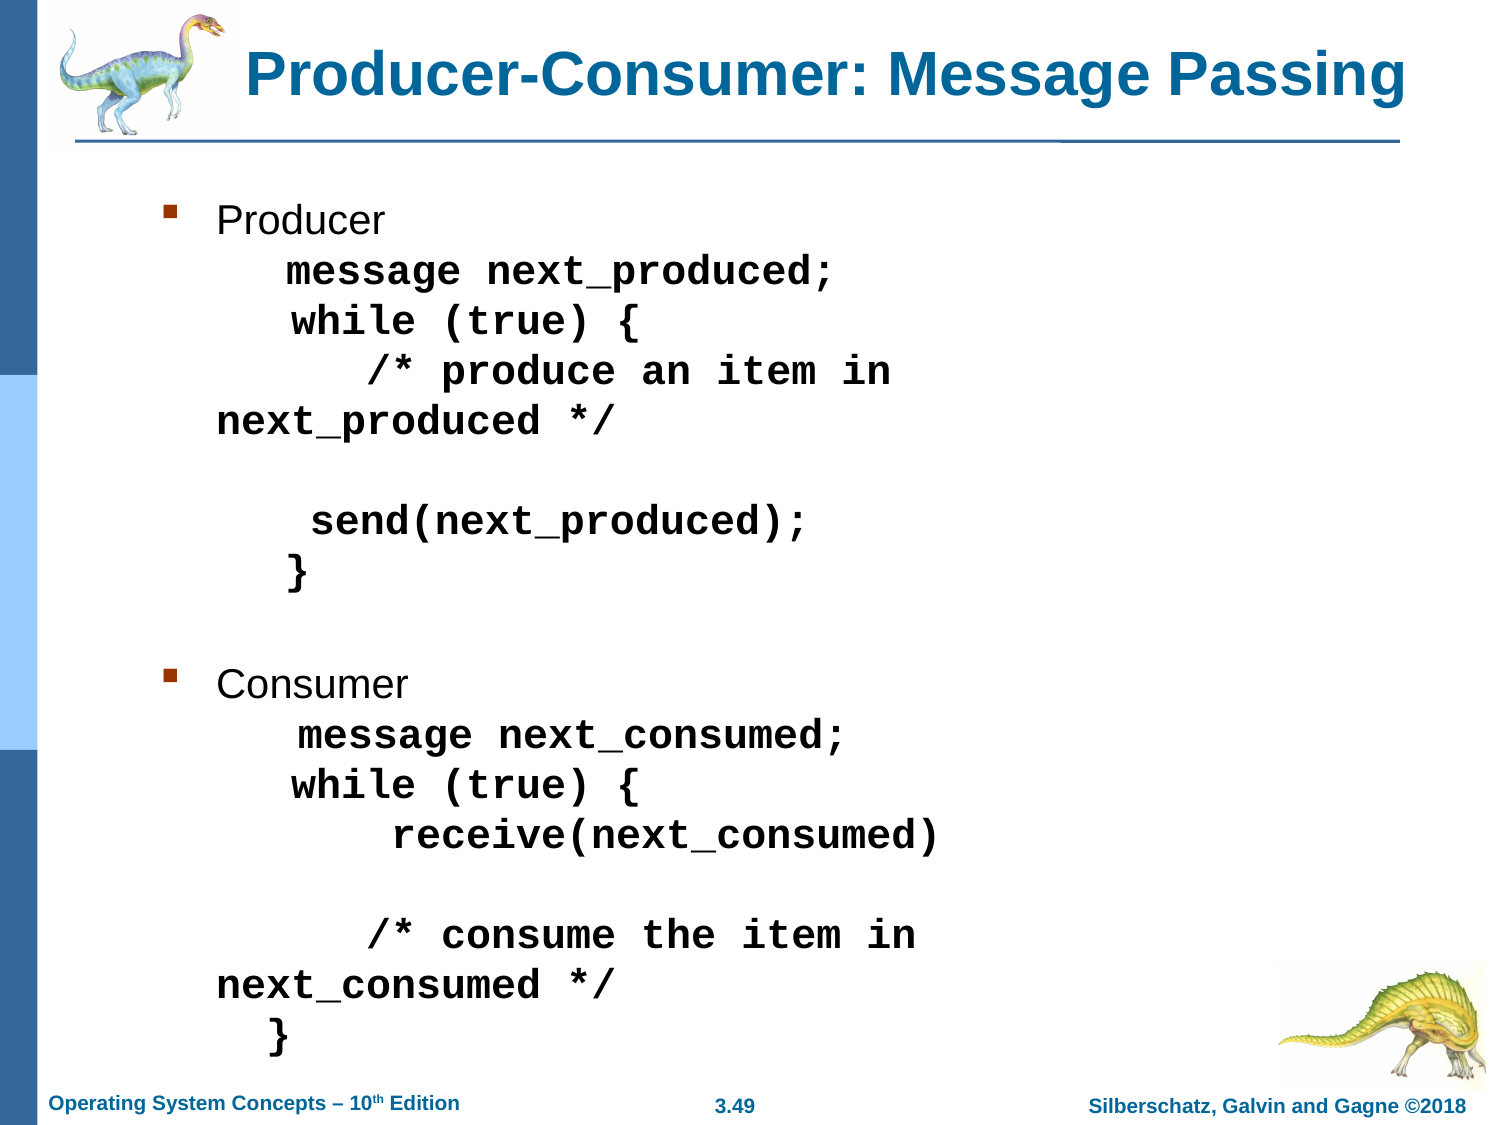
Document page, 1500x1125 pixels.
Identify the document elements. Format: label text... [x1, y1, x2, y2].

picture [1275, 959, 1486, 1090]
title Producer-Consumer: Message Passing [166, 21, 1489, 116]
list Producer message next_produced; while (true) { /* produce an item in next_produced */ send(next_produced); } Consumer message next_consumed; while (true) { receive(next_consumed) /* consume the item in next_consumed */ } [144, 184, 1234, 929]
picture [46, 0, 243, 149]
